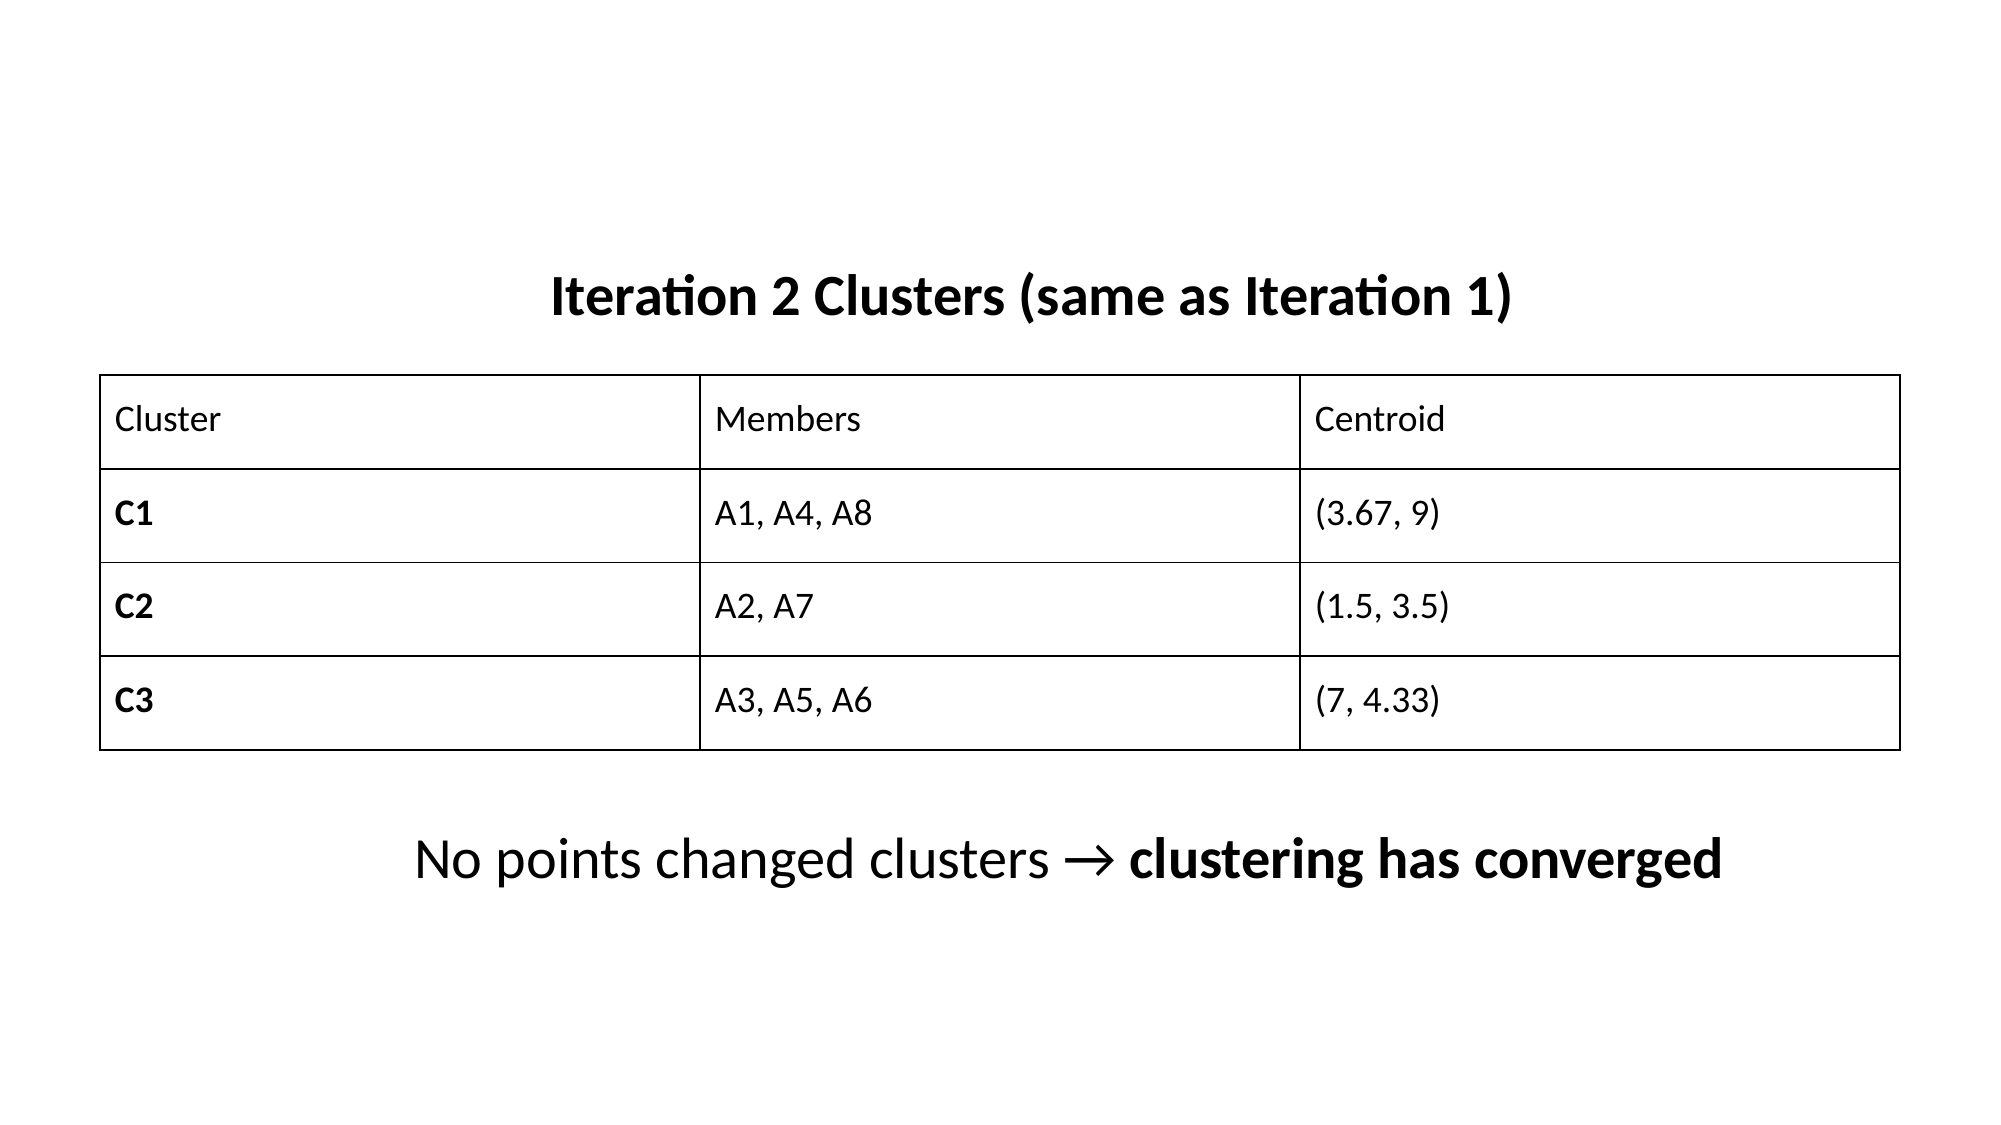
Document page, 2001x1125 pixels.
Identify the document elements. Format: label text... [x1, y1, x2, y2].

table_cell (1.5, 3.5) [1301, 563, 1899, 655]
table_cell A1, A4, A8 [701, 470, 1299, 562]
table_cell C1 [101, 470, 699, 562]
table_header Cluster [101, 376, 699, 468]
text_box Iteration 2 Clusters (same as Iteration 1) [535, 249, 1529, 335]
text_box No points changed clusters → clustering has converged [399, 812, 1739, 898]
table_cell A2, A7 [701, 563, 1299, 655]
table_cell (7, 4.33) [1301, 657, 1899, 749]
table_header Members [701, 376, 1299, 468]
table_cell A3, A5, A6 [701, 657, 1299, 749]
table_cell C2 [101, 563, 699, 655]
table_cell (3.67, 9) [1301, 470, 1899, 562]
table_cell C3 [101, 657, 699, 749]
table_header Centroid [1301, 376, 1899, 468]
